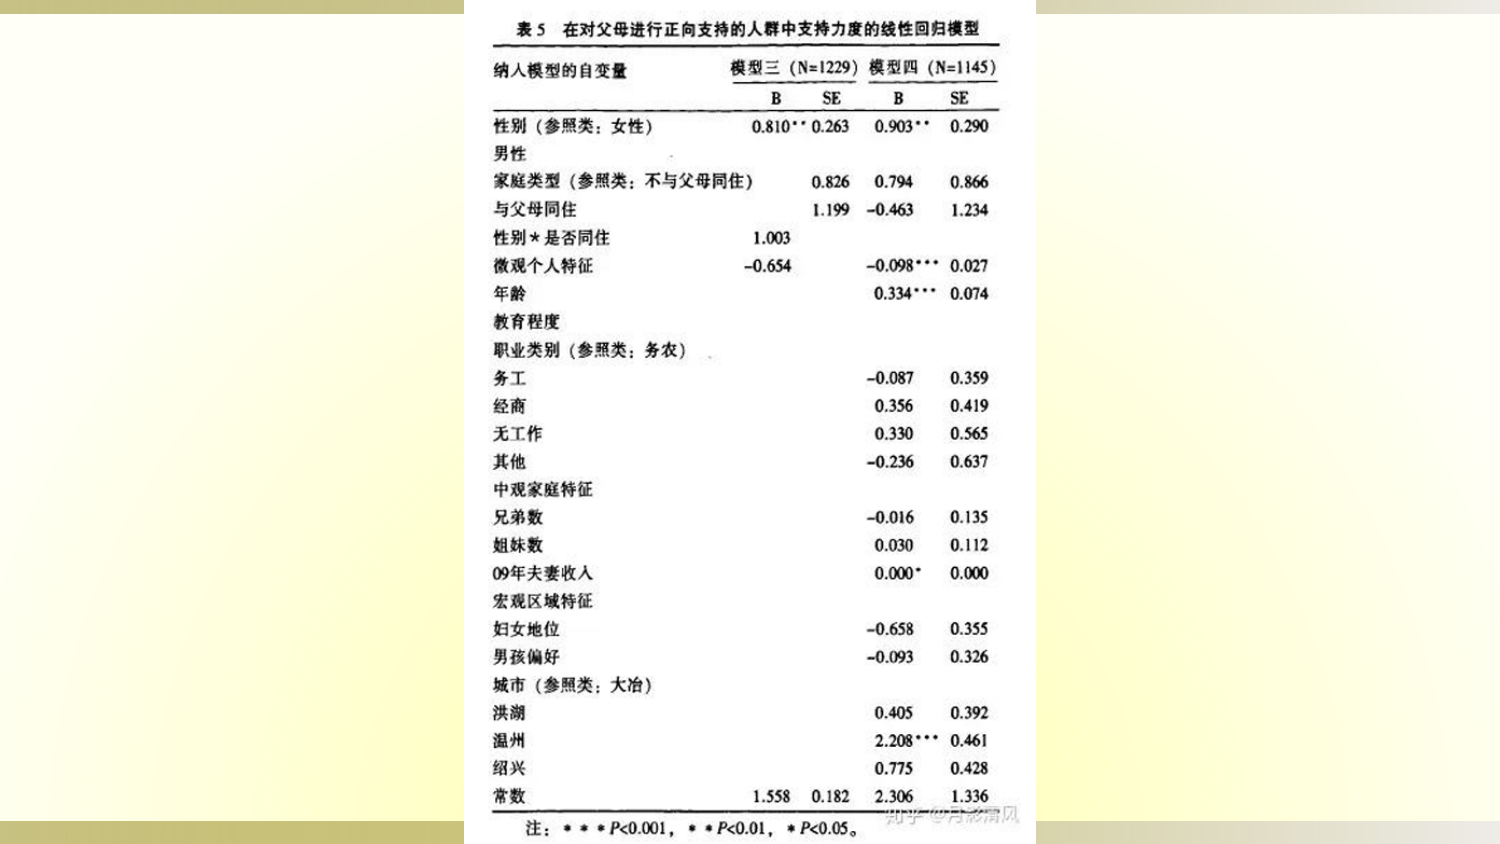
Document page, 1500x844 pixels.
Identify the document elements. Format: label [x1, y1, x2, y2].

picture [463, 0, 1037, 844]
